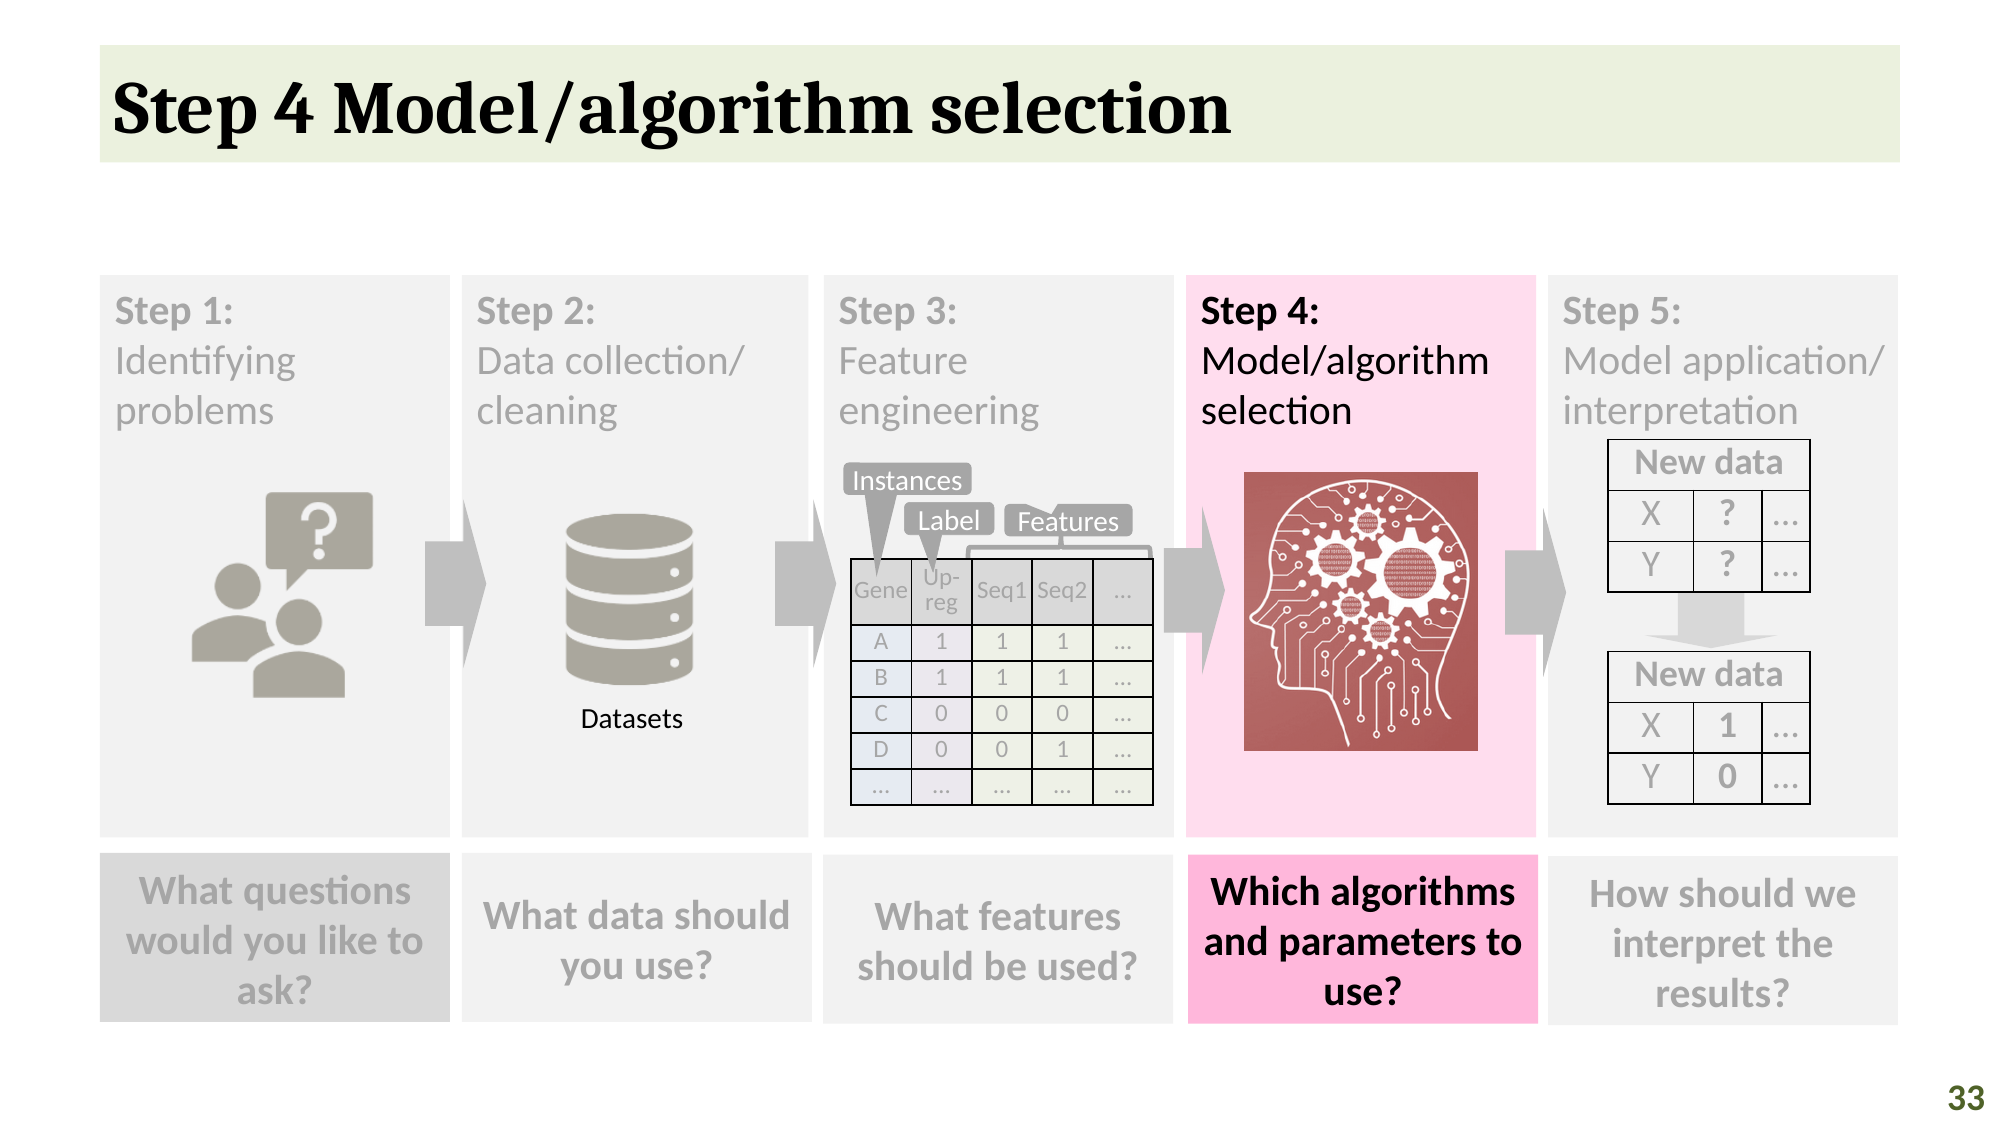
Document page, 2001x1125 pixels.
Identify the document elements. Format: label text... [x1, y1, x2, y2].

text_box Step 4: Model/algorithm selection [1184, 273, 1538, 840]
table_cell ? [1694, 542, 1761, 591]
text_box [773, 497, 839, 671]
table_cell … [1033, 770, 1092, 804]
text_box Label [902, 500, 997, 575]
table_cell C [852, 698, 911, 732]
text_box Step 5: Model application/ interpretation [1546, 273, 1900, 840]
text_box [423, 497, 489, 671]
table_cell D [852, 734, 911, 768]
table_header New data [1609, 652, 1809, 702]
table_cell … [973, 770, 1031, 804]
text_box Step 3: Feature engineering [822, 273, 1176, 840]
text_box What questions would you like to ask? [98, 851, 452, 1024]
table_cell 1 [1033, 662, 1092, 696]
picture [1244, 472, 1479, 751]
table_cell … [1763, 491, 1809, 541]
table_cell 1 [973, 662, 1031, 696]
table_cell 1 [1033, 734, 1092, 768]
text_box Step 1: Identifying problems [98, 273, 452, 840]
table_cell … [912, 770, 971, 804]
table_header New data [1609, 440, 1809, 490]
text_box [1161, 503, 1228, 677]
table_cell ? [1694, 491, 1761, 541]
text_box How should we interpret the results? [1546, 854, 1900, 1027]
table_header Up-reg [912, 560, 971, 624]
table_cell … [1094, 662, 1152, 696]
table_header Seq1 [973, 560, 1031, 624]
table_cell 0 [973, 698, 1031, 732]
text_box [967, 539, 1152, 558]
table_cell … [1094, 626, 1152, 660]
slide_number 33 [1899, 1065, 2000, 1125]
table_cell … [1094, 698, 1152, 732]
table_cell X [1609, 703, 1693, 752]
table_cell A [852, 626, 911, 660]
table_cell 0 [1694, 754, 1761, 803]
table_cell 0 [1033, 698, 1092, 732]
table_cell 1 [1694, 703, 1761, 752]
picture [521, 491, 738, 708]
table_cell … [1763, 703, 1809, 752]
table_cell X [1609, 491, 1693, 541]
table_cell … [852, 770, 911, 804]
table_cell 0 [912, 734, 971, 768]
text_box Features [1002, 501, 1135, 539]
text_box [1502, 505, 1569, 680]
table_cell B [852, 662, 911, 696]
table_cell 0 [912, 698, 971, 732]
text_box Step 2: Data collection/ cleaning [460, 273, 810, 840]
table_cell … [1094, 770, 1152, 804]
table_cell 1 [912, 662, 971, 696]
table_cell Y [1609, 754, 1693, 803]
table_header … [1094, 560, 1152, 624]
table_cell 0 [973, 734, 1031, 768]
picture [159, 472, 406, 718]
table_header Gene [852, 560, 911, 624]
table_cell 1 [1033, 626, 1092, 660]
table_header Seq2 [1033, 560, 1092, 624]
text_box Which algorithms and parameters to use? [1186, 853, 1540, 1026]
table_cell 1 [912, 626, 971, 660]
text_box Instances [841, 460, 974, 580]
table_cell 1 [973, 626, 1031, 660]
text_box Datasets [563, 715, 701, 742]
title Step 4 Model/algorithm selection [99, 44, 1901, 163]
table_cell … [1763, 754, 1809, 803]
text_box [1642, 593, 1780, 651]
text_box What features should be used? [821, 853, 1175, 1026]
table_cell … [1763, 542, 1809, 591]
table_cell Y [1609, 542, 1693, 591]
table_cell … [1094, 734, 1152, 768]
text_box What data should you use? [460, 851, 814, 1024]
